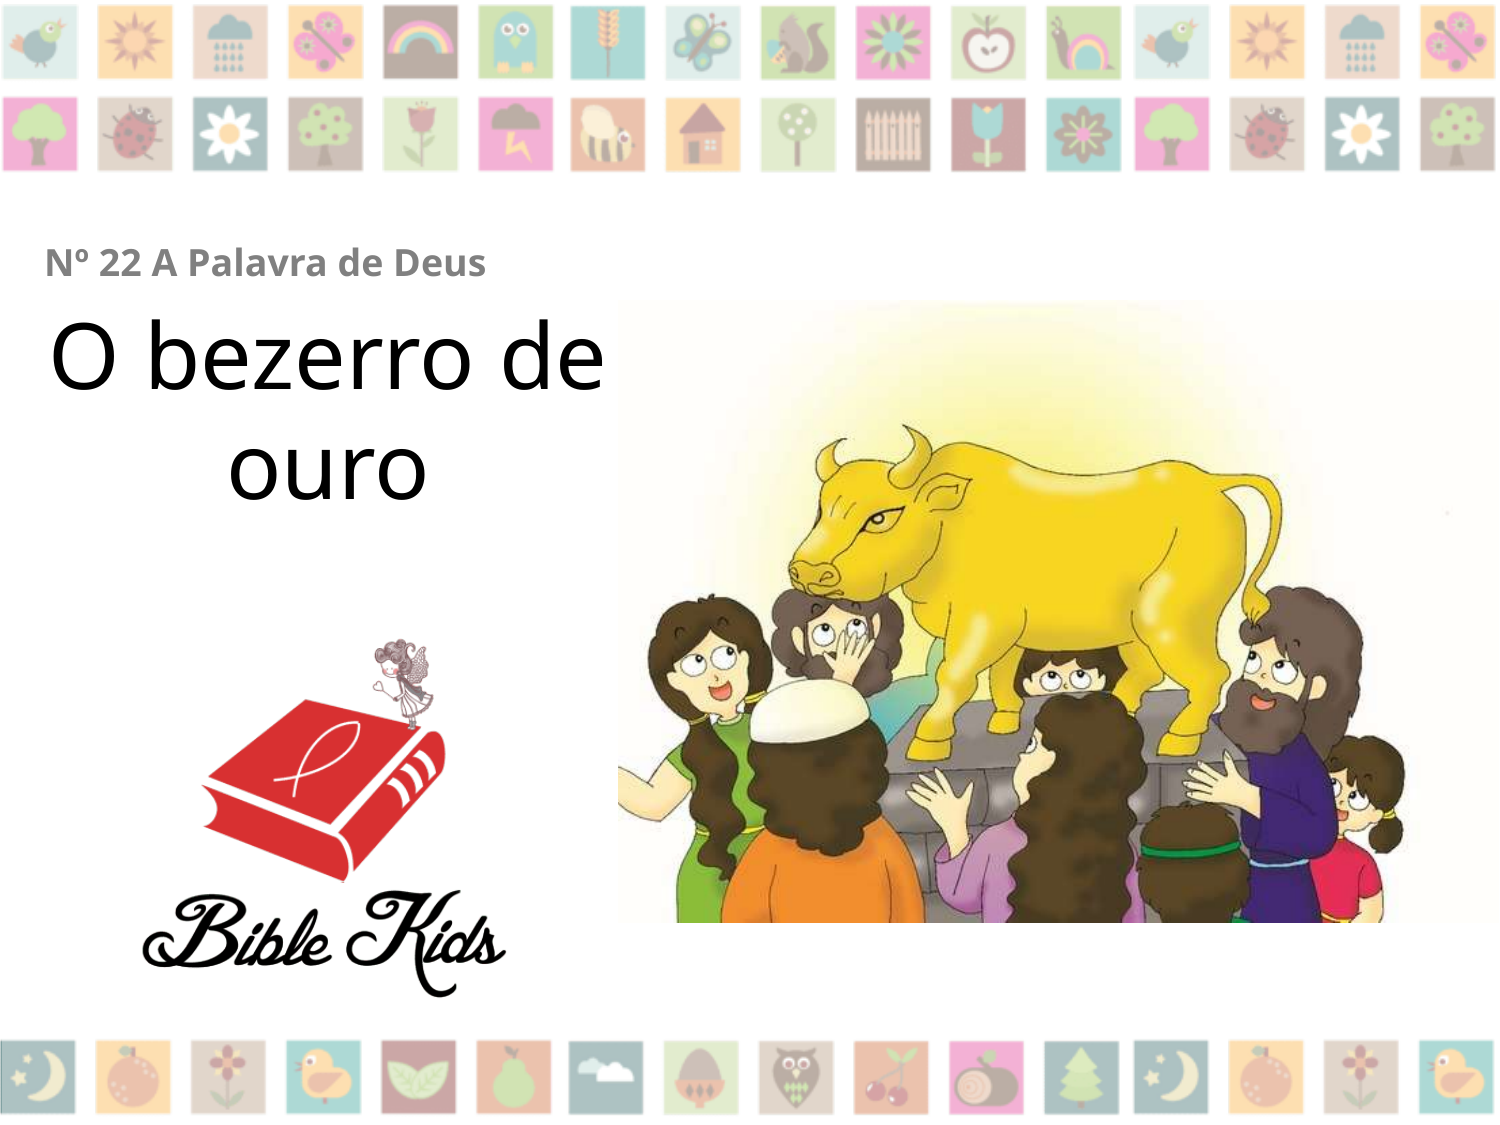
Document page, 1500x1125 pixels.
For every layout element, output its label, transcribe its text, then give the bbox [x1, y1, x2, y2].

picture [117, 600, 544, 1027]
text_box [0, 3, 1500, 181]
text_box O bezerro de ouro [5, 290, 651, 526]
text_box Nº 22 A Palavra de Deus [29, 231, 543, 290]
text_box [0, 1028, 1500, 1118]
picture [618, 300, 1500, 923]
